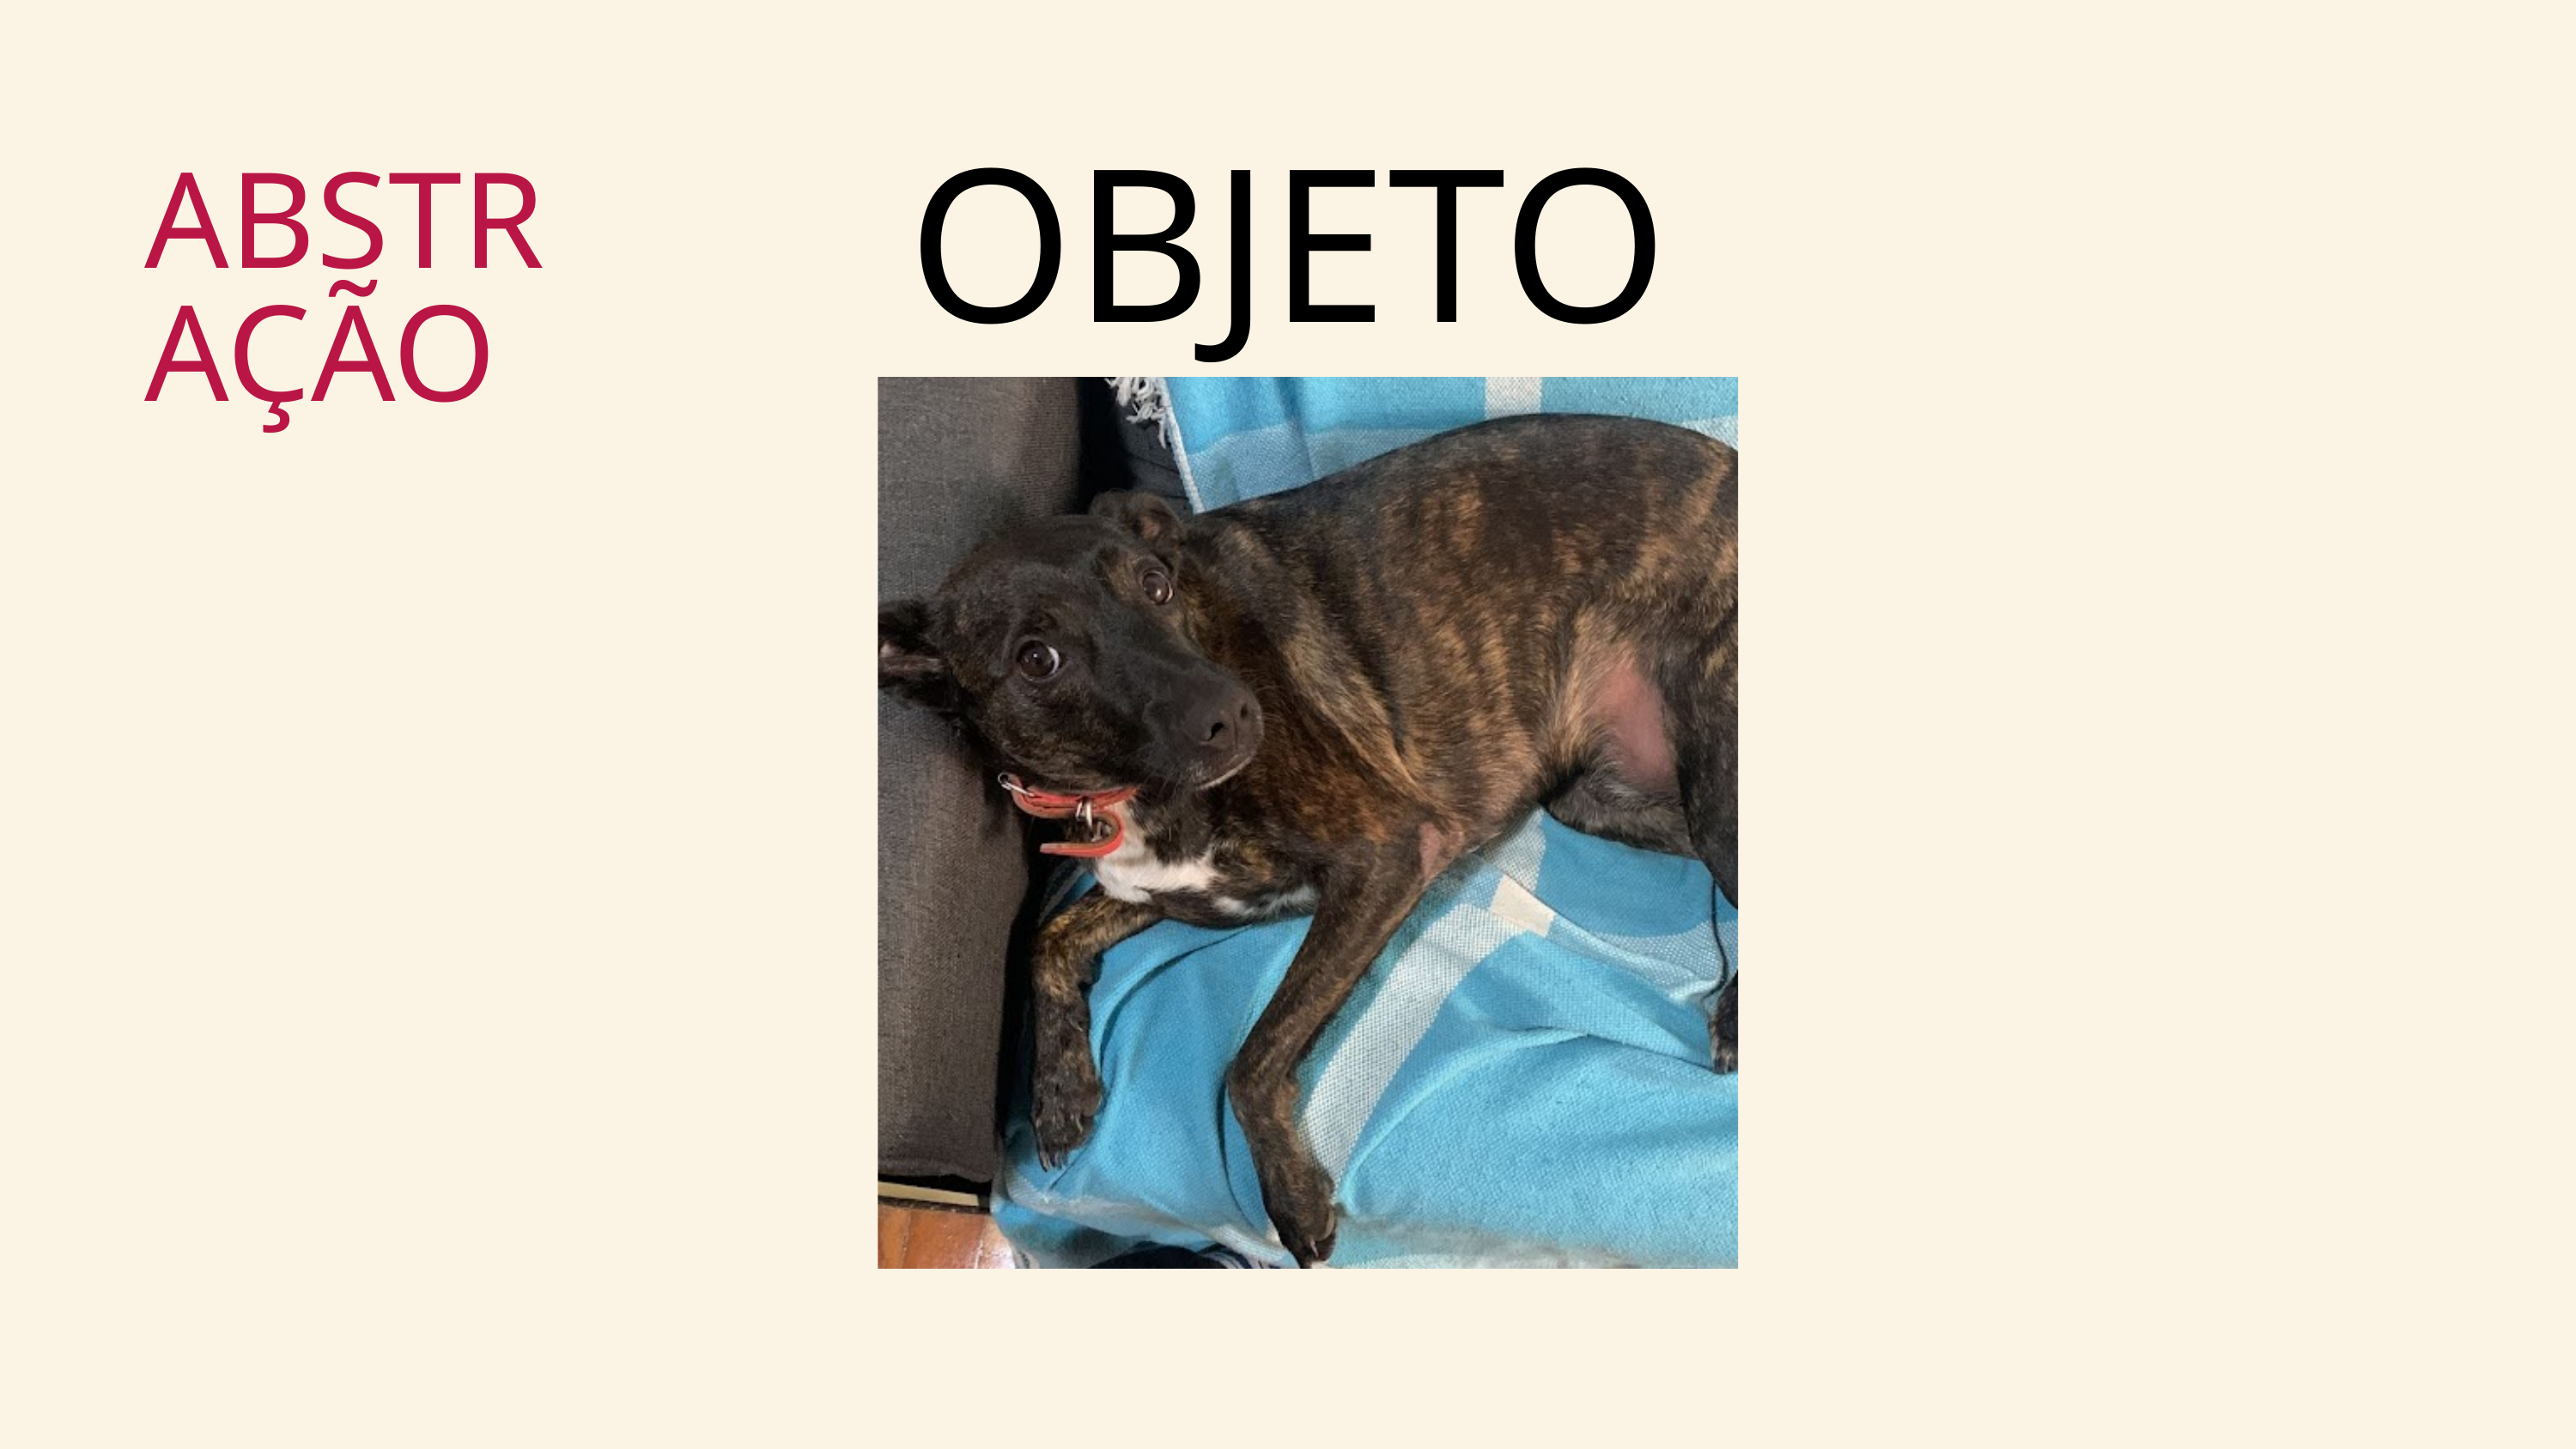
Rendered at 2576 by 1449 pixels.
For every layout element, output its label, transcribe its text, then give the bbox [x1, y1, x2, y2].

text_box OBJETO [687, 152, 1889, 366]
picture [878, 377, 1739, 1269]
text_box ABSTRAÇÃO [144, 161, 617, 428]
